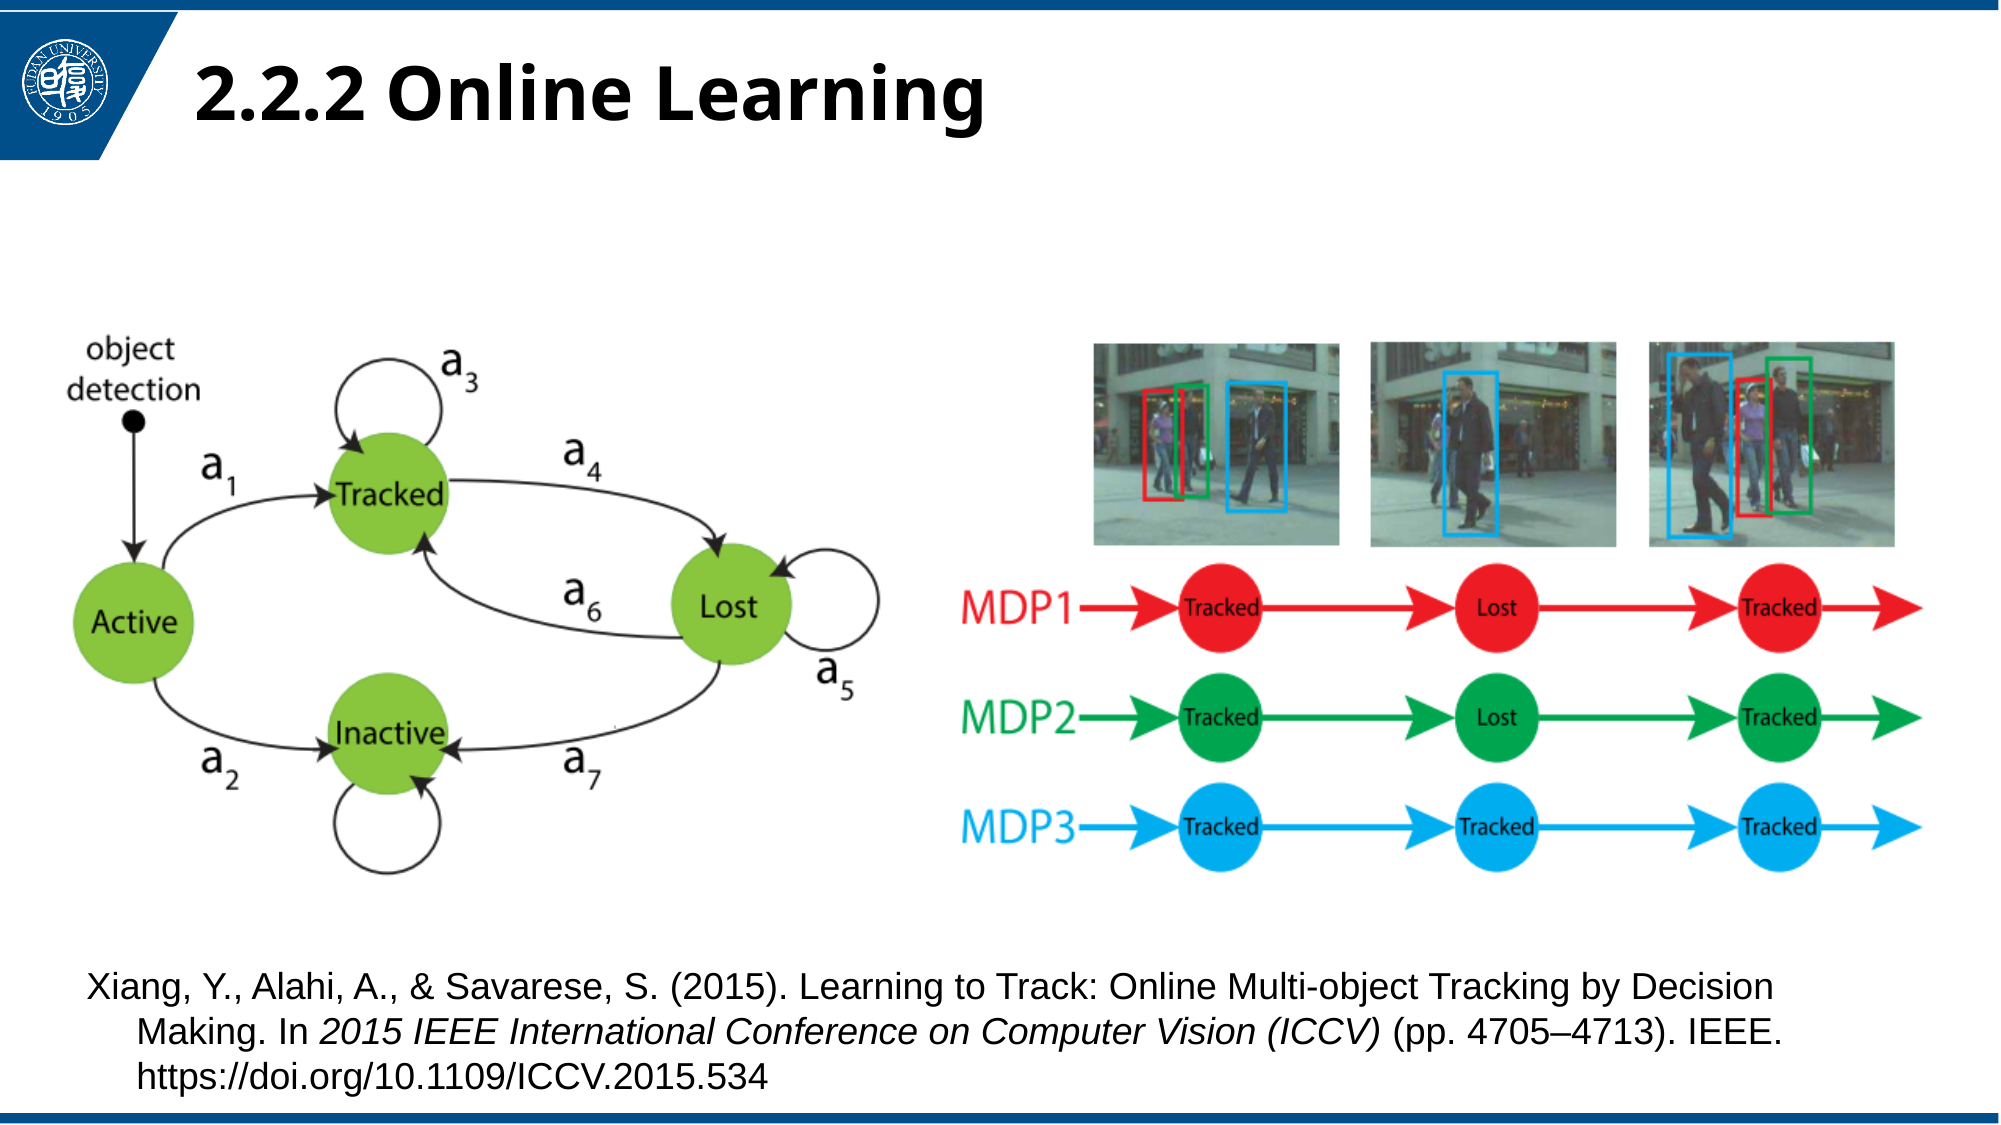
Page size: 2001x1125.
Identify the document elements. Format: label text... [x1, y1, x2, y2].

picture [22, 39, 108, 125]
text_box Xiang, Y., Alahi, A., & Savarese, S. (2015). Learning to Track: Online Multi-object Tracking by Decision Making. In 2015 IEEE International Conference on Computer Vision (ICCV) (pp. 4705–4713). IEEE. https://doi.org/10.1109/ICCV.2015.534 [71, 954, 1929, 1104]
picture [922, 300, 1978, 887]
picture [30, 300, 907, 895]
text_box 2.2.2 Online Learning [179, 62, 1861, 211]
